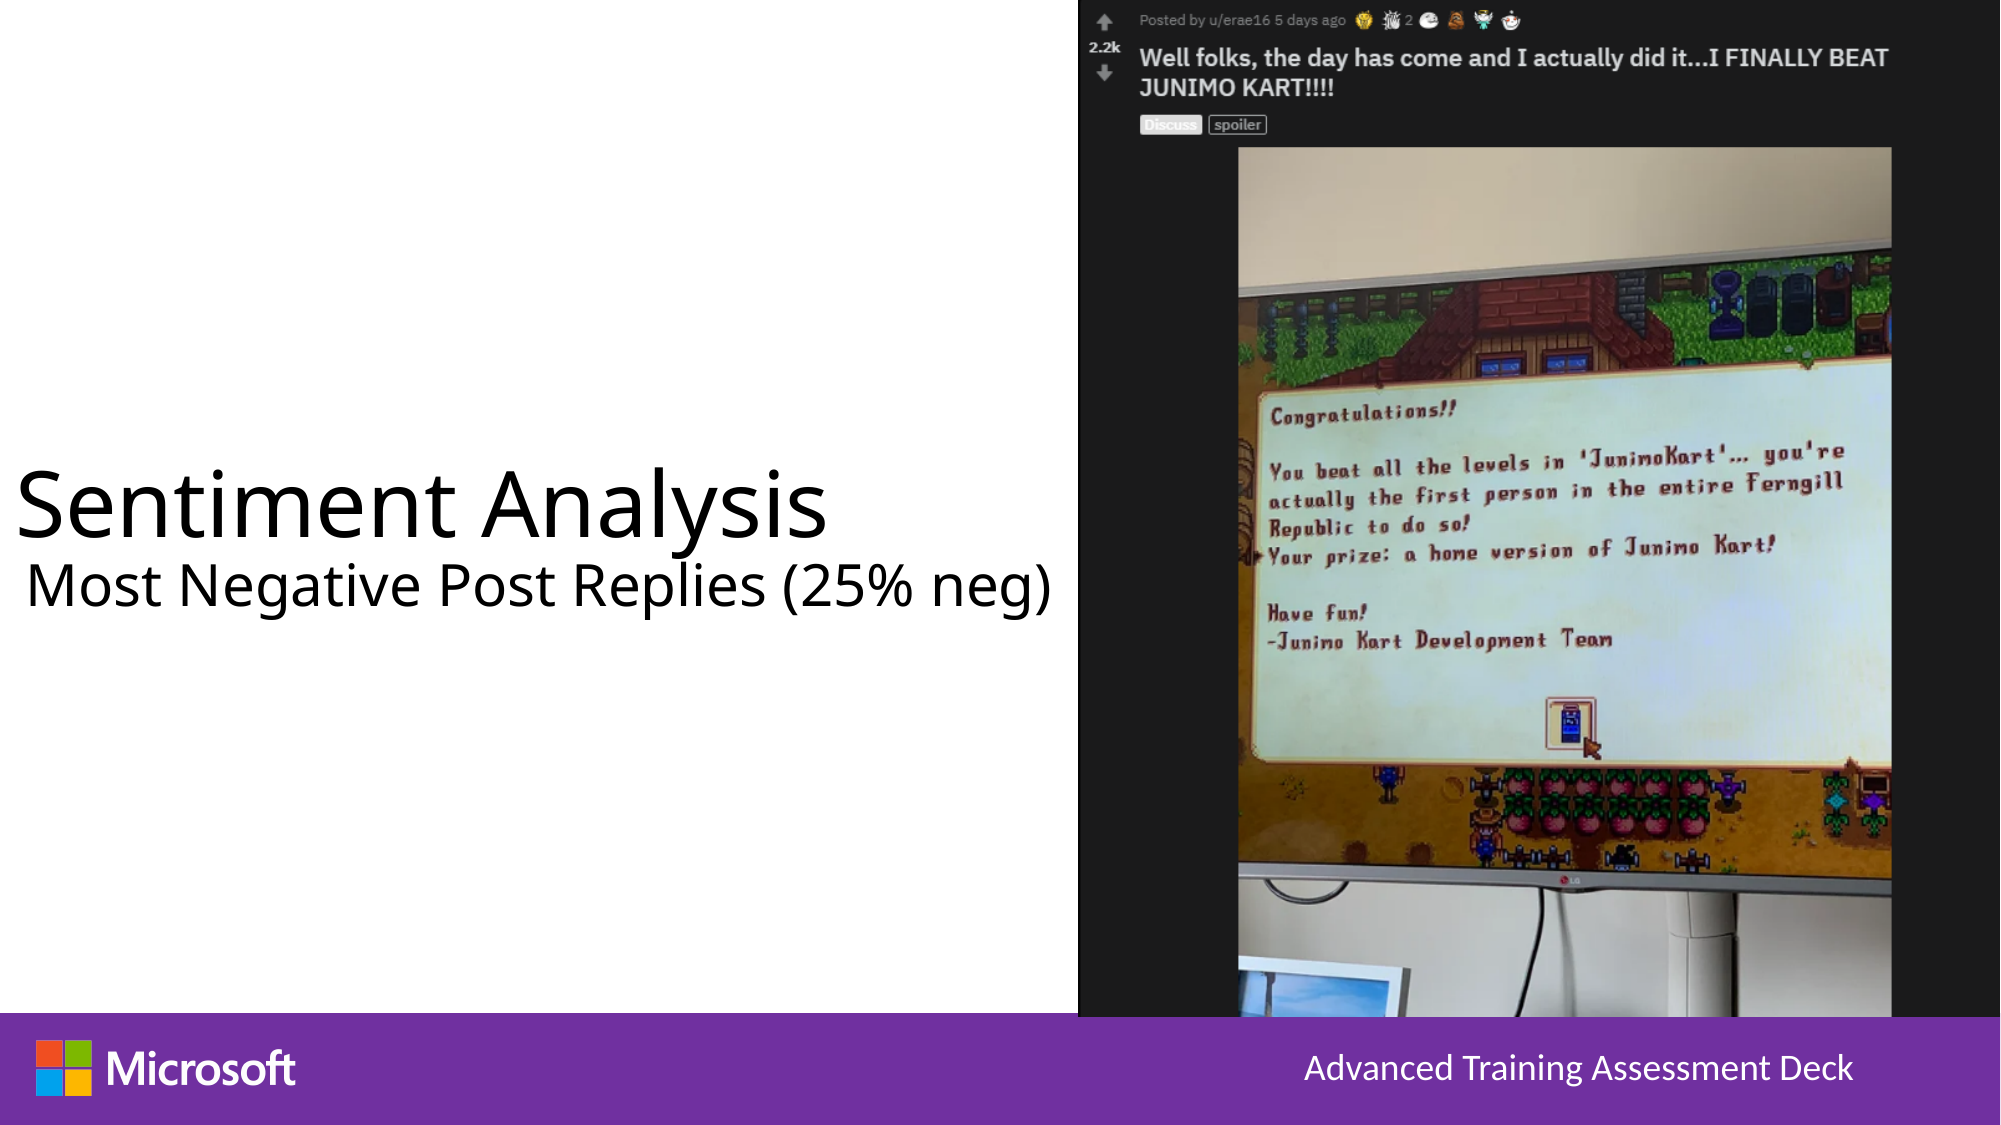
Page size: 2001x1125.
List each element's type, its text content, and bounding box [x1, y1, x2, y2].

picture [1078, 0, 2000, 1017]
title Sentiment Analysis [0, 399, 1078, 541]
text_box Most Negative Post Replies (25% neg) [0, 541, 1078, 627]
picture [0, 1007, 331, 1125]
